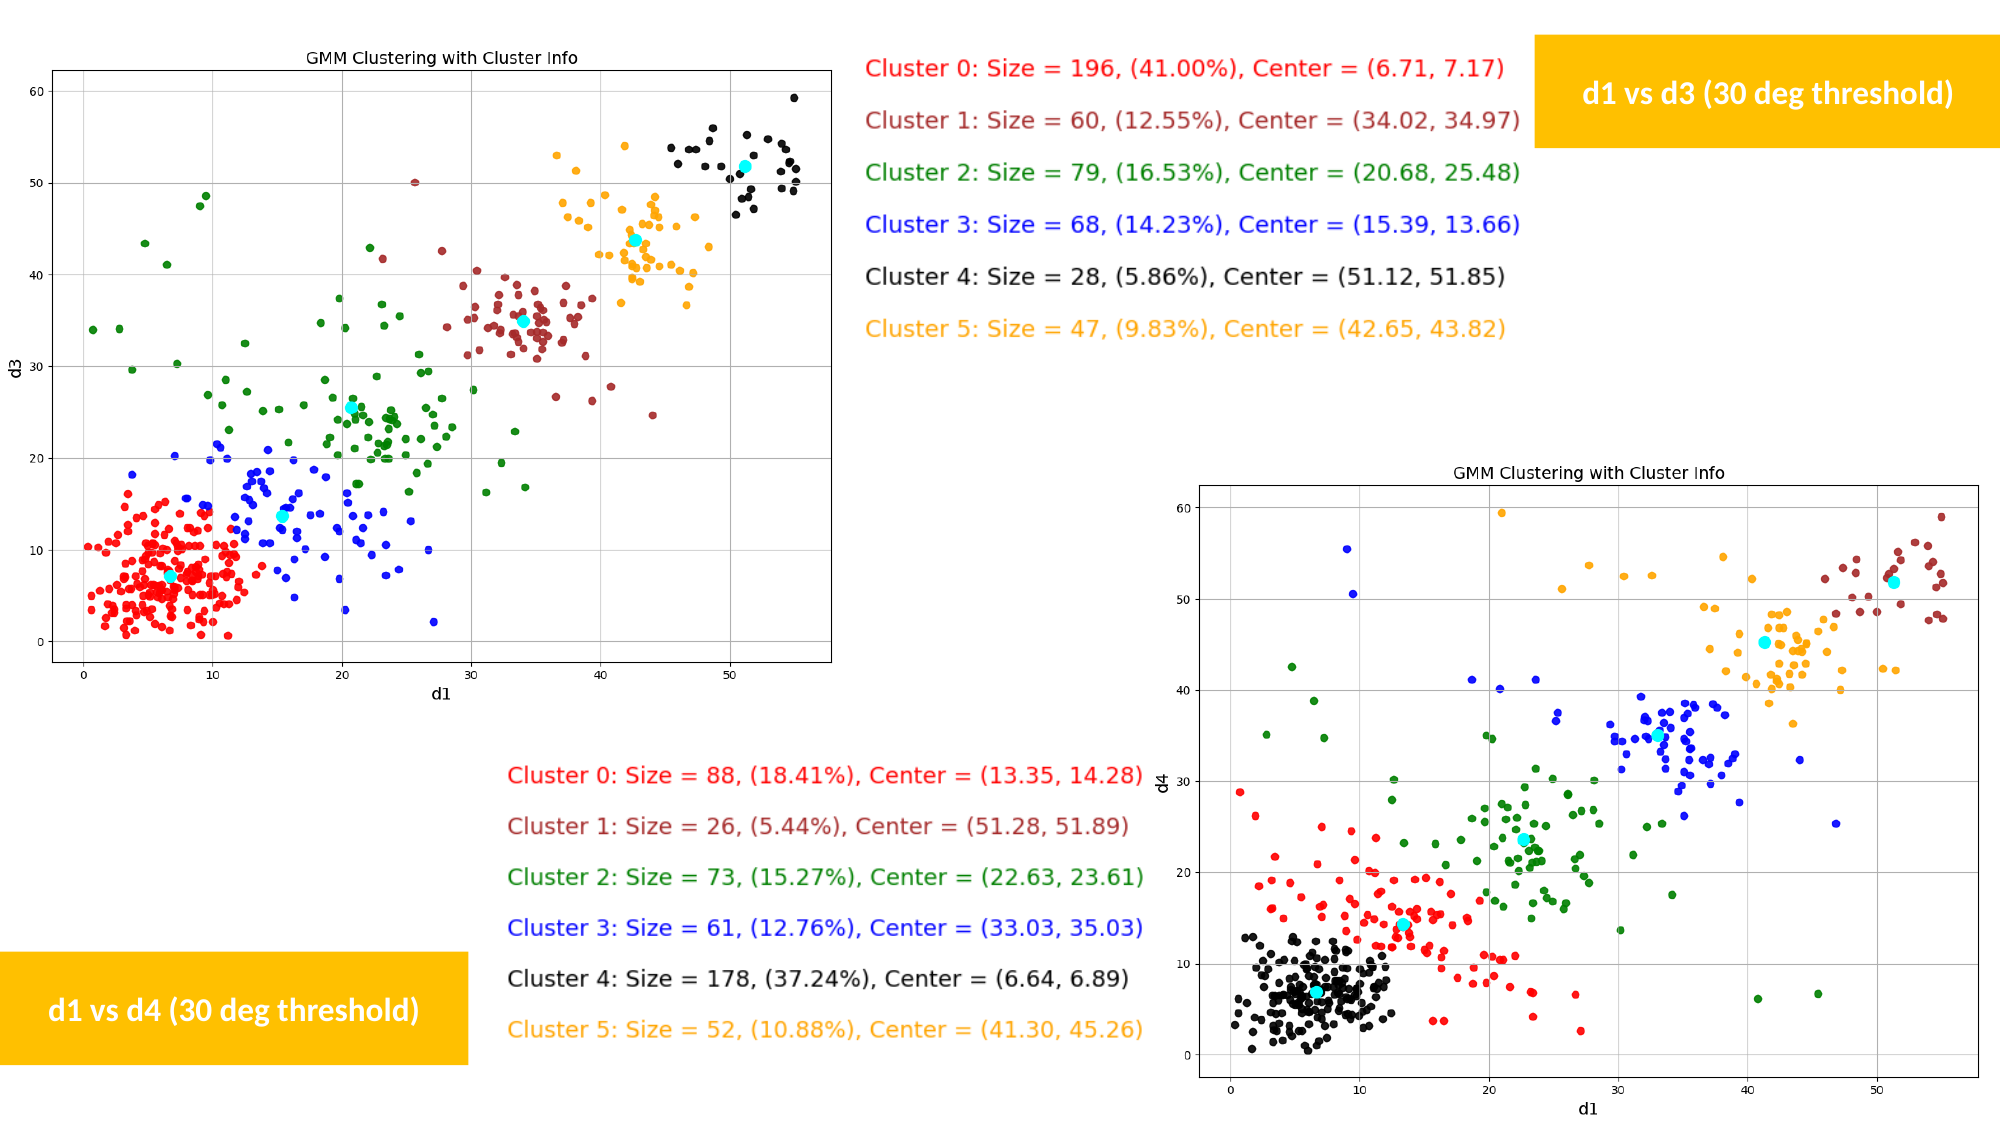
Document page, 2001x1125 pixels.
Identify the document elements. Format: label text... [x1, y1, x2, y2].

picture [0, 34, 1535, 710]
picture [481, 457, 2001, 1125]
text_box d1 vs d3 (30 deg threshold) [1535, 34, 2000, 149]
text_box d1 vs d4 (30 deg threshold) [0, 951, 469, 1066]
